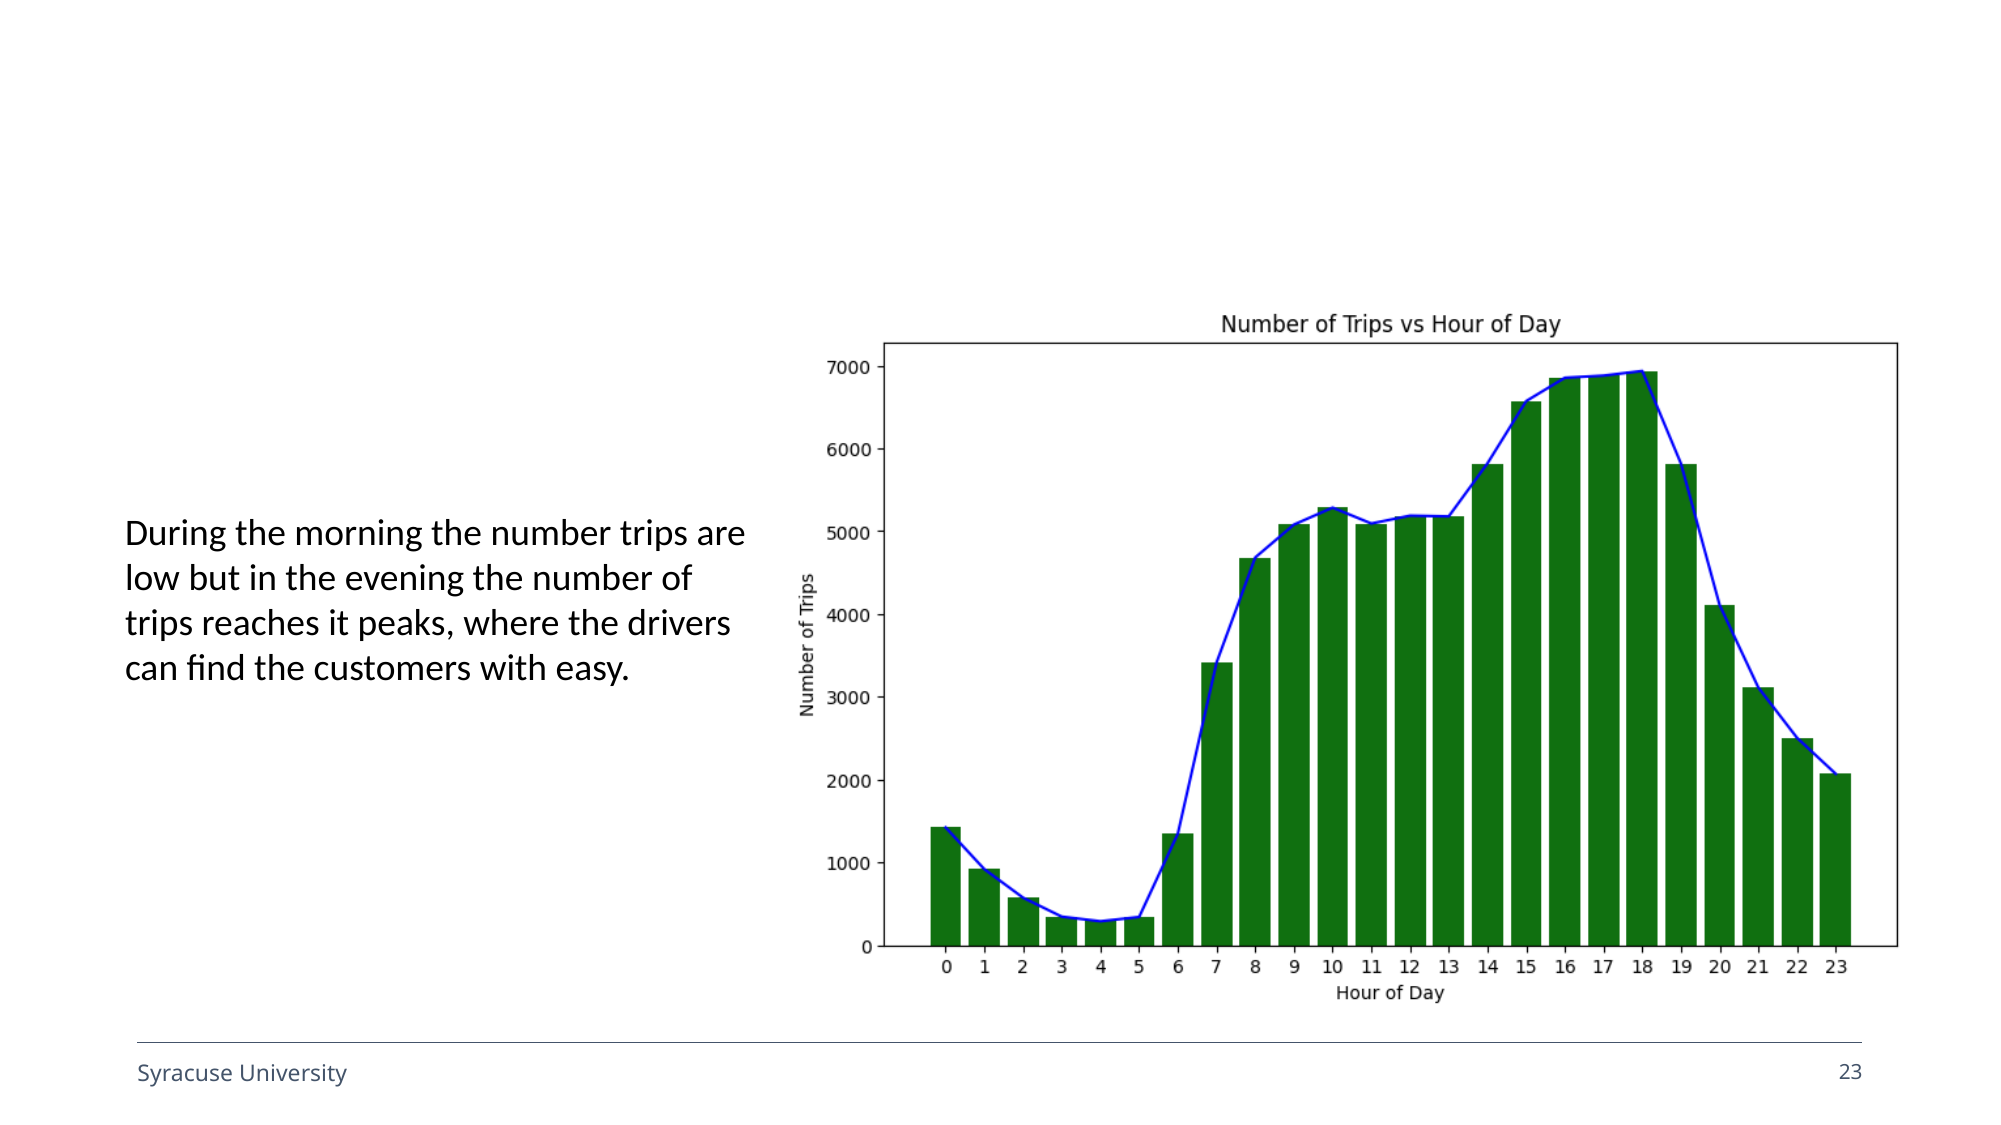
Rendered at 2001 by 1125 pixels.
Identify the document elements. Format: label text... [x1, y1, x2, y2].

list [787, 301, 1910, 1016]
text_box During the morning the number trips are low but in the evening the number of trips reaches it peaks, where the drivers can find the customers with easy. [110, 500, 773, 695]
